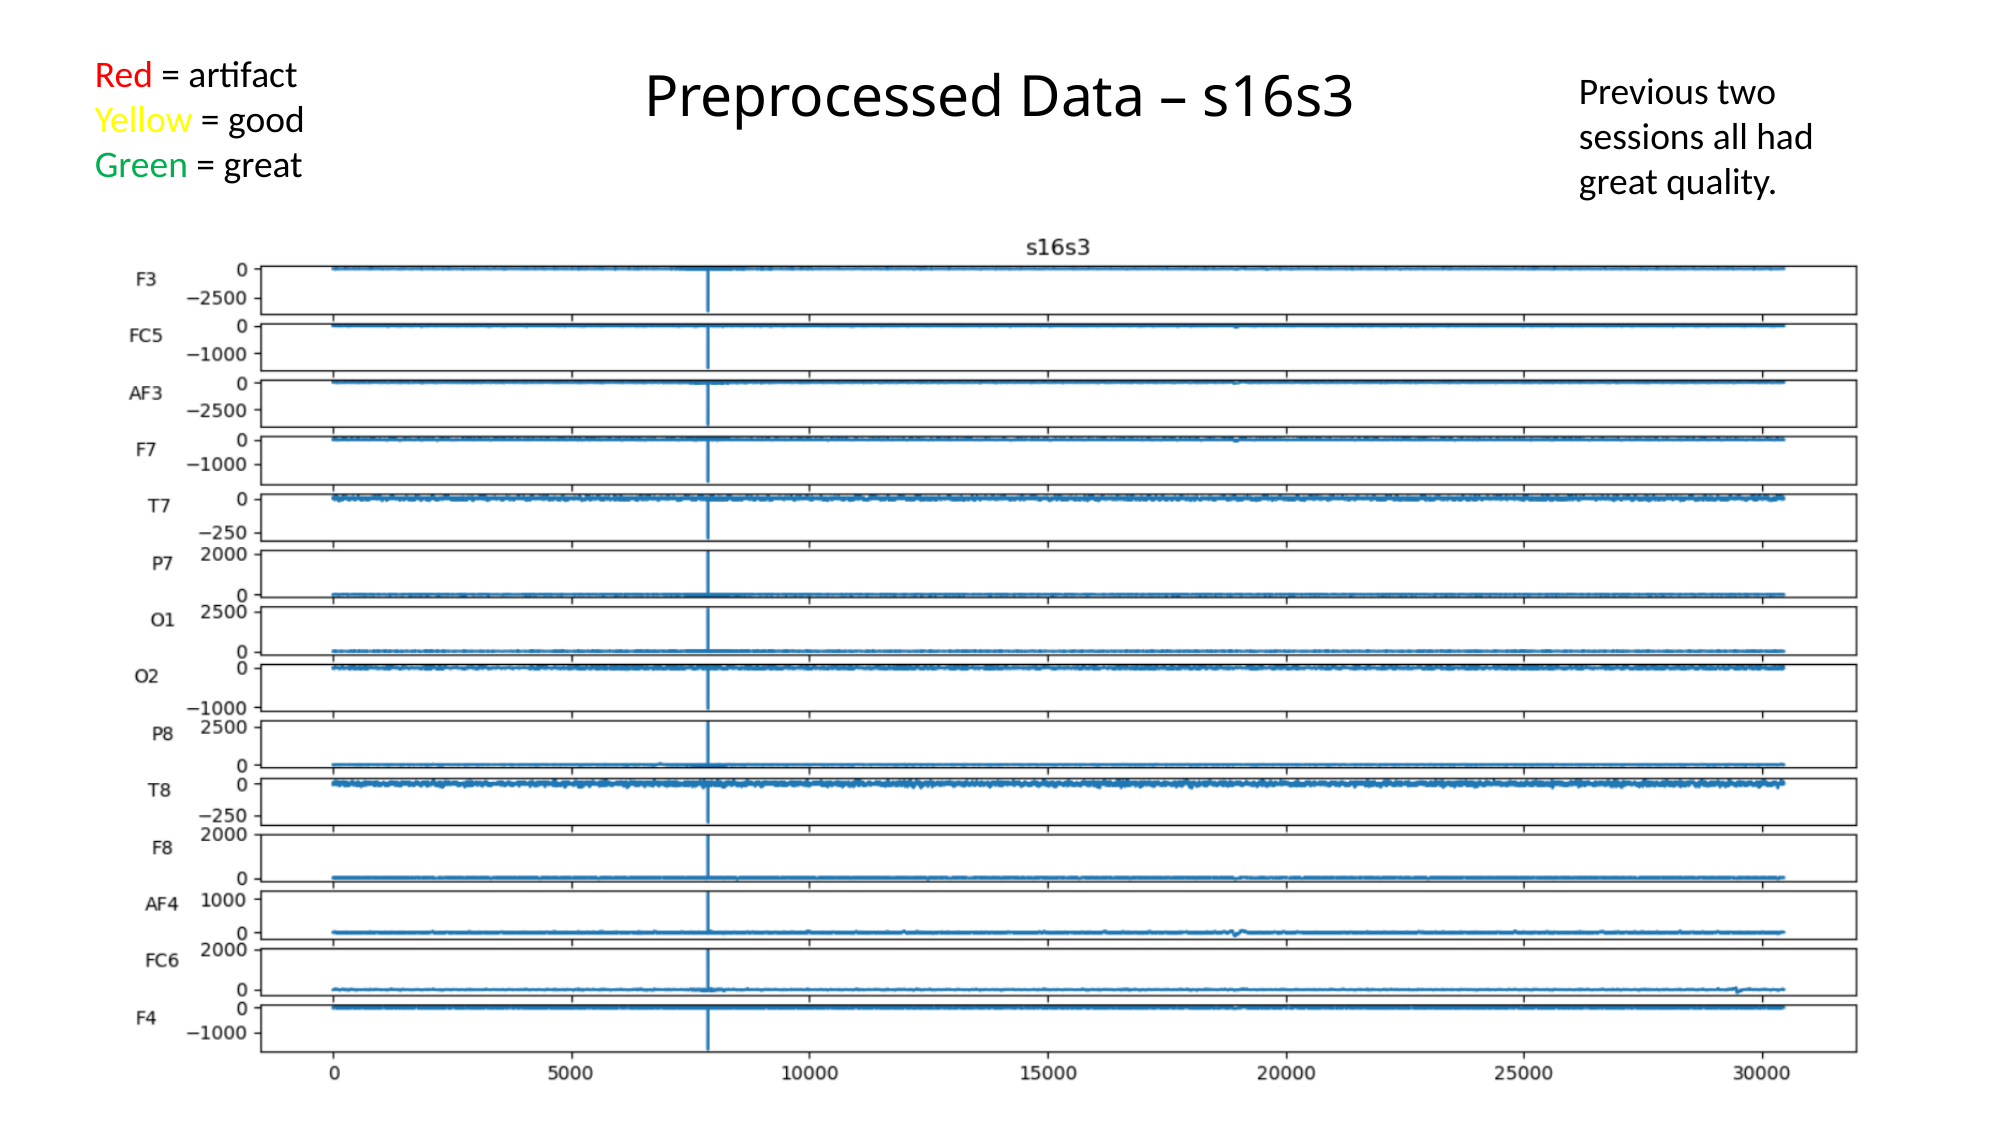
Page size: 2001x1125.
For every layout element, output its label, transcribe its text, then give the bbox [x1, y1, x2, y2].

text_box Previous two sessions all had great quality. [1564, 59, 1879, 208]
title Preprocessed Data – s16s3 [729, 59, 1564, 138]
picture [106, 208, 1894, 1106]
text_box Red = artifact Yellow = good Green = great [79, 42, 729, 193]
